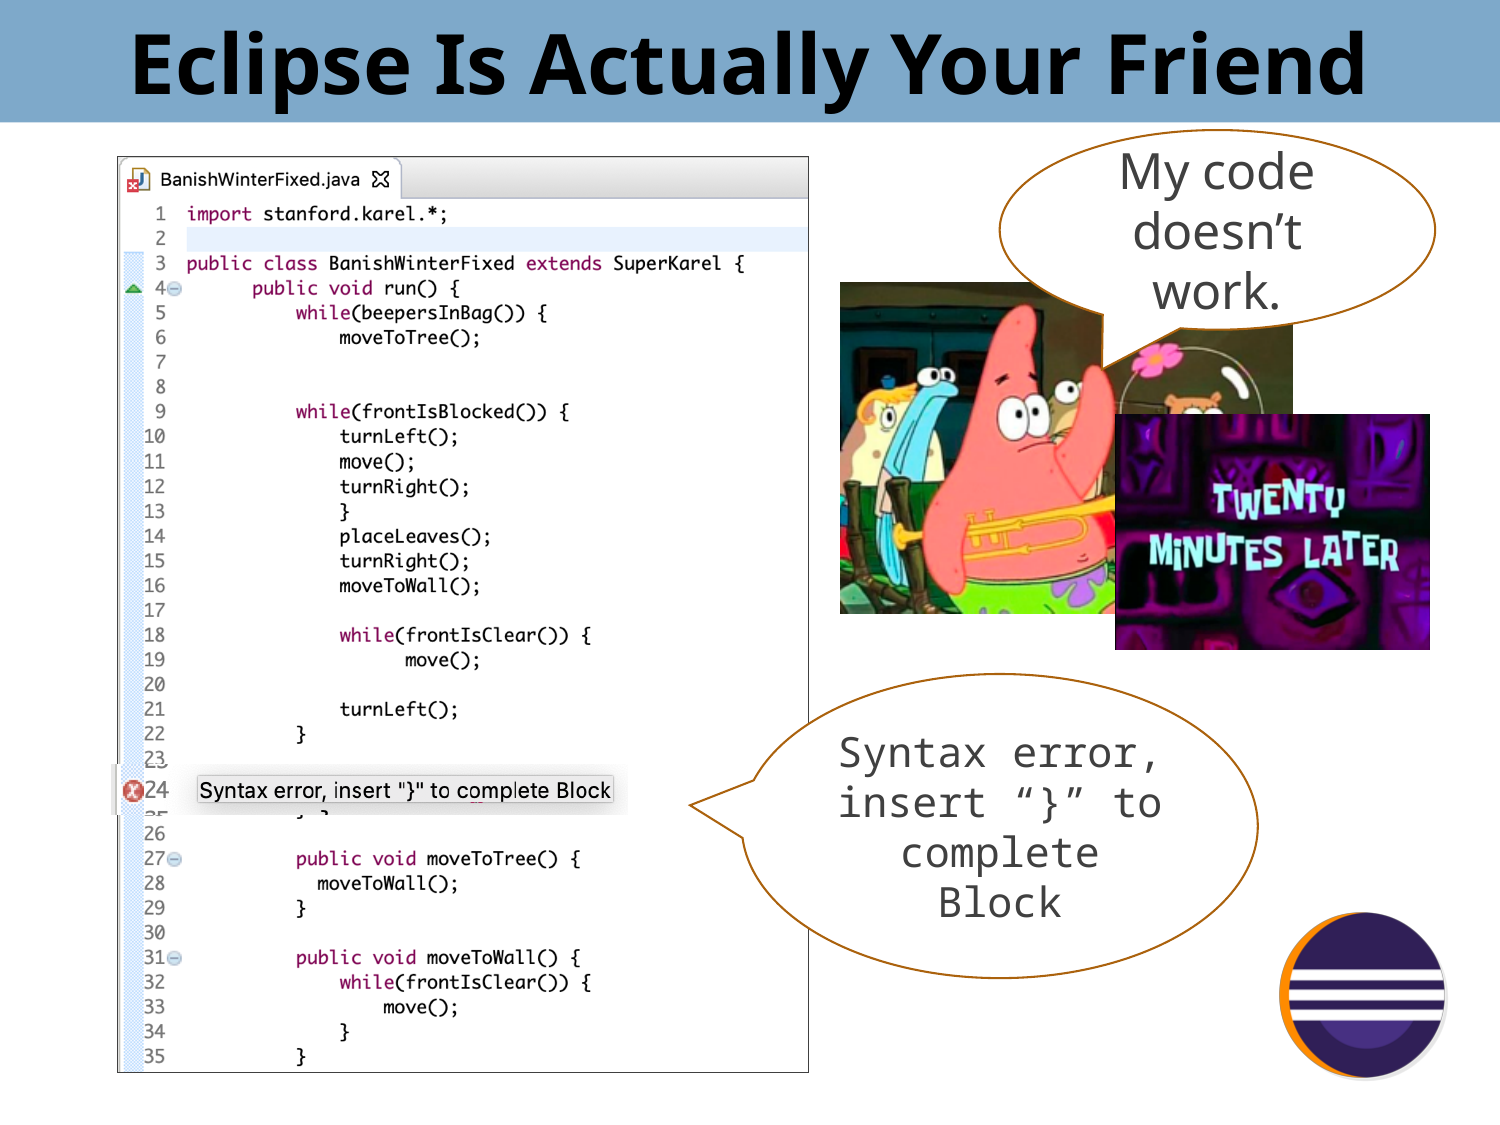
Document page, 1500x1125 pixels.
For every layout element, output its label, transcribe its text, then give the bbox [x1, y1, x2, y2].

picture [110, 155, 809, 1074]
picture [839, 282, 1431, 651]
text_box Eclipse Is Actually Your Friend [0, 0, 1500, 124]
text_box My code doesn’t work. [999, 130, 1436, 323]
picture [1271, 905, 1452, 1085]
text_box Syntax error, insert “}” to complete Block [817, 673, 1258, 979]
